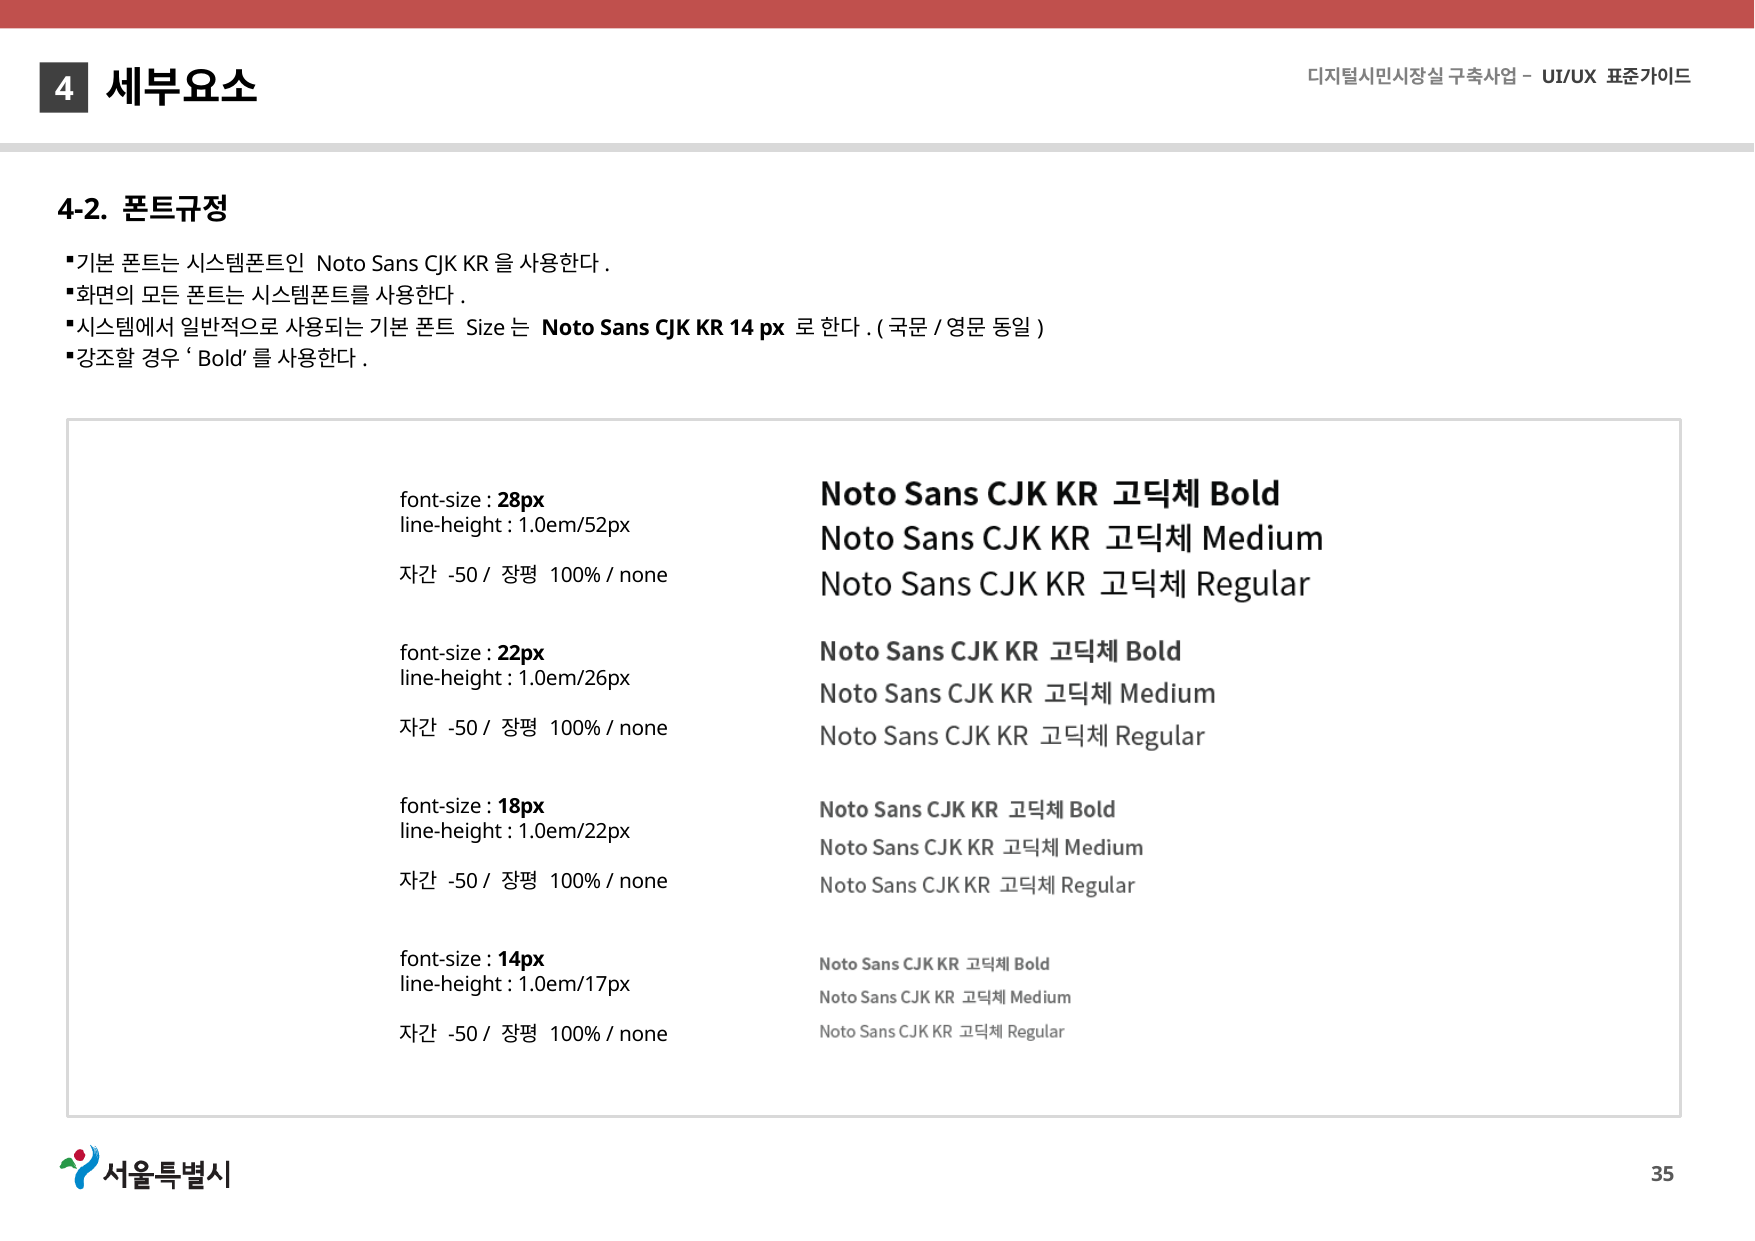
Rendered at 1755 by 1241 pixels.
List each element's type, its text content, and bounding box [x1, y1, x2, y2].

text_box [384, 453, 1324, 1074]
picture [50, 1140, 241, 1194]
text_box 4 [38, 60, 90, 115]
text_box 4-2. 폰트규정 [39, 165, 1681, 233]
text_box 기본 폰트는 시스템폰트인 Noto Sans CJK KR을 사용한다. 화면의 모든 폰트는 시스템폰트를 사용한다. 시스템에서 일반적으로 사용되는 기본 폰트 Size는 Noto Sans CJK KR 14 px 로 한다. (국문/영문 동일) 강조할 경우 ‘Bold’를 사용한다. [50, 242, 1712, 443]
text_box 세부요소 [87, 53, 275, 119]
text_box [65, 443, 1682, 1118]
